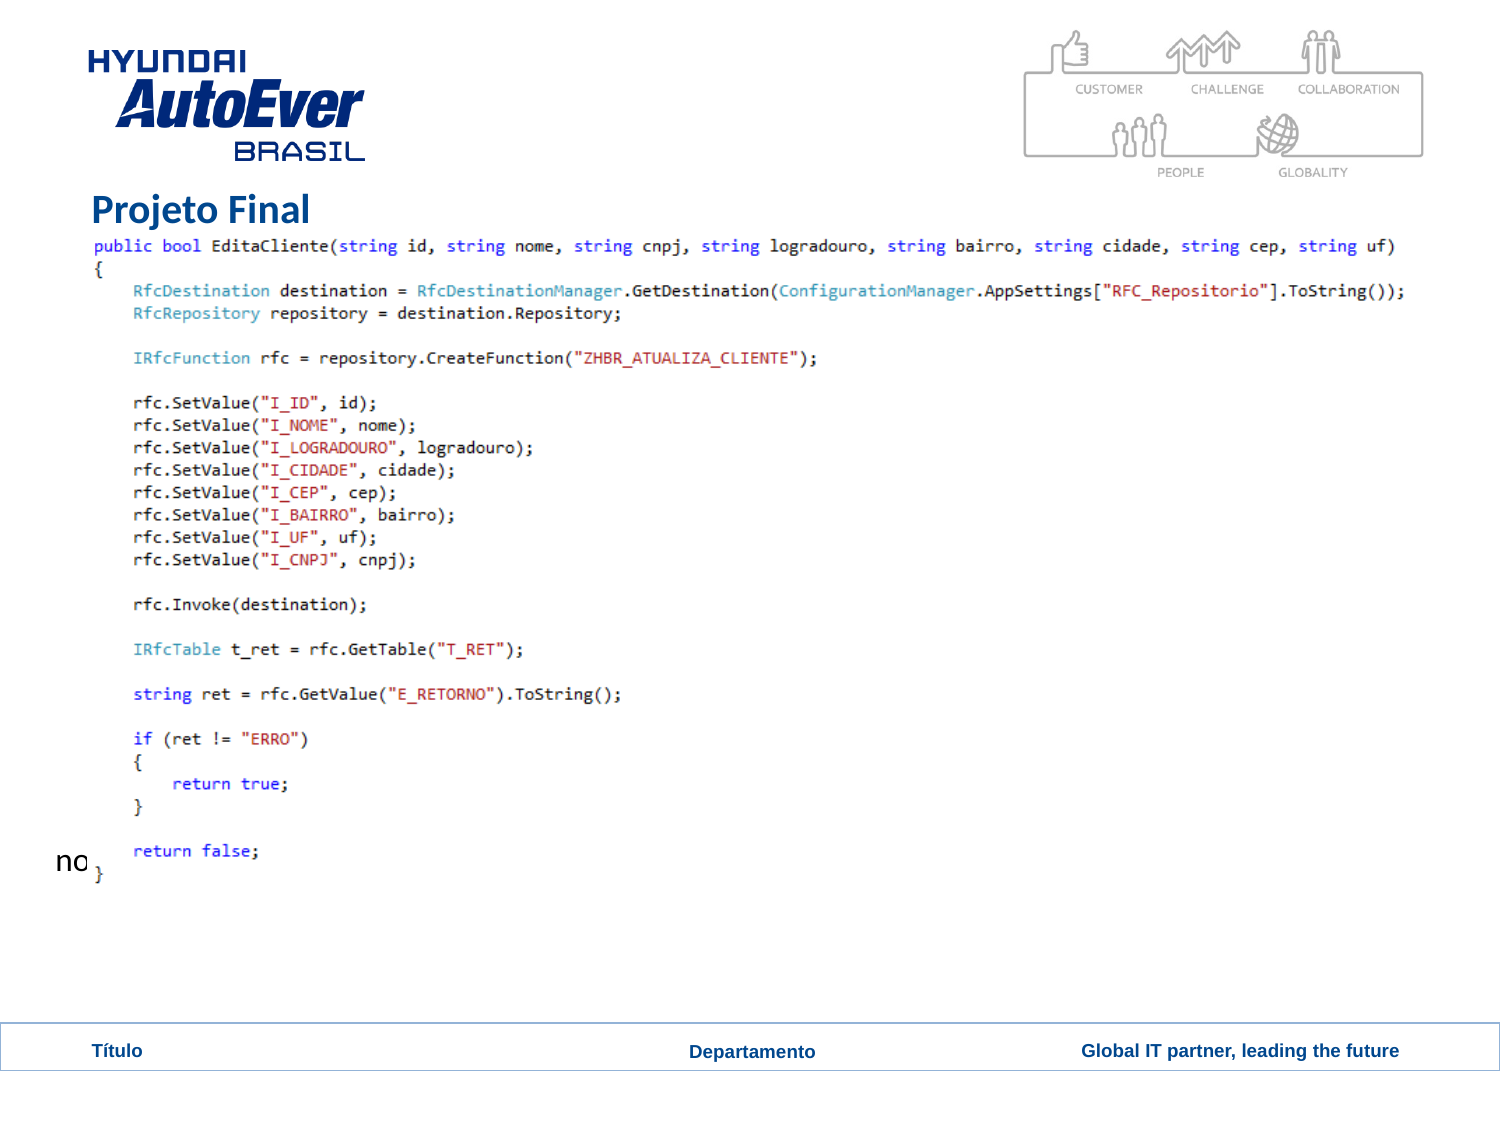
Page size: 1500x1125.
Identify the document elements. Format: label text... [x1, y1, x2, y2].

picture [1022, 23, 1424, 185]
picture [88, 50, 349, 78]
list no using coloque: using SAP.Middleware.Connector; [40, 232, 1457, 1020]
title Projeto Final [76, 182, 999, 232]
picture [87, 235, 1413, 890]
picture [115, 79, 365, 161]
